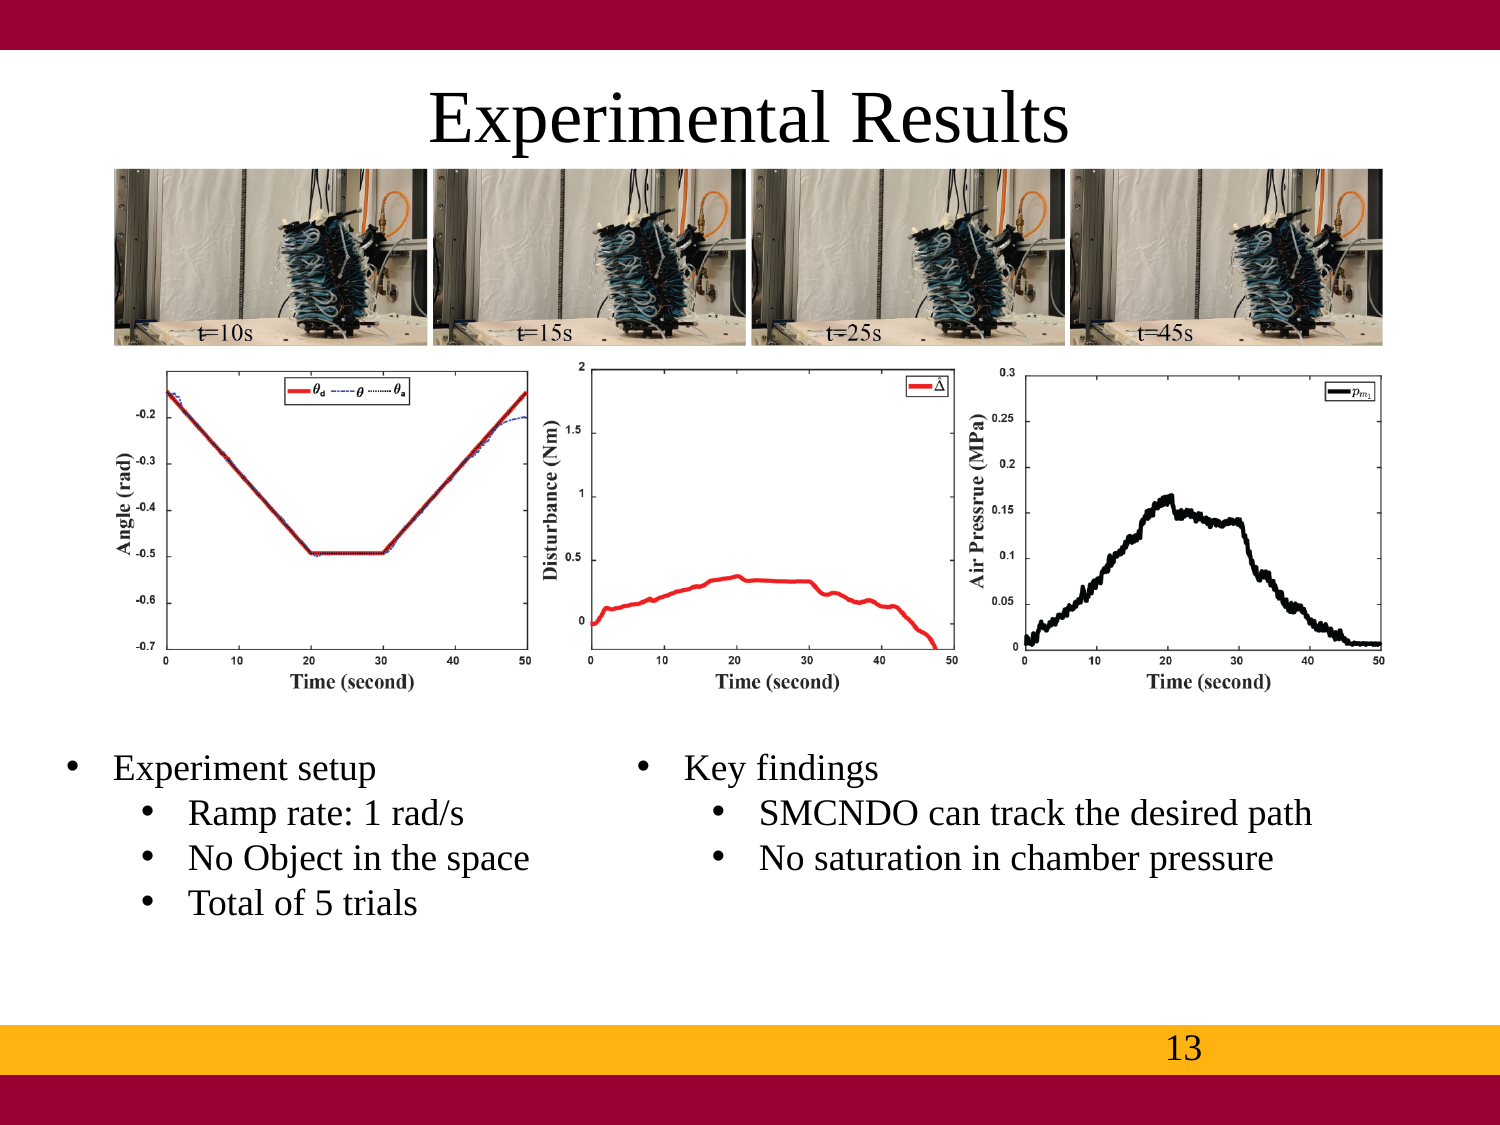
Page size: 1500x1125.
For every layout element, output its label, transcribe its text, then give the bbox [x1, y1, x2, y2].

picture [111, 168, 1385, 695]
title Experimental Results [0, 49, 1500, 176]
text_box Experiment setup Ramp rate: 1 rad/s No Object in the space Total of 5 trials [51, 735, 623, 1021]
slide_number 13 [1149, 1015, 1500, 1076]
text_box Key findings SMCNDO can track the desired path No saturation in chamber pressure [622, 735, 1385, 931]
